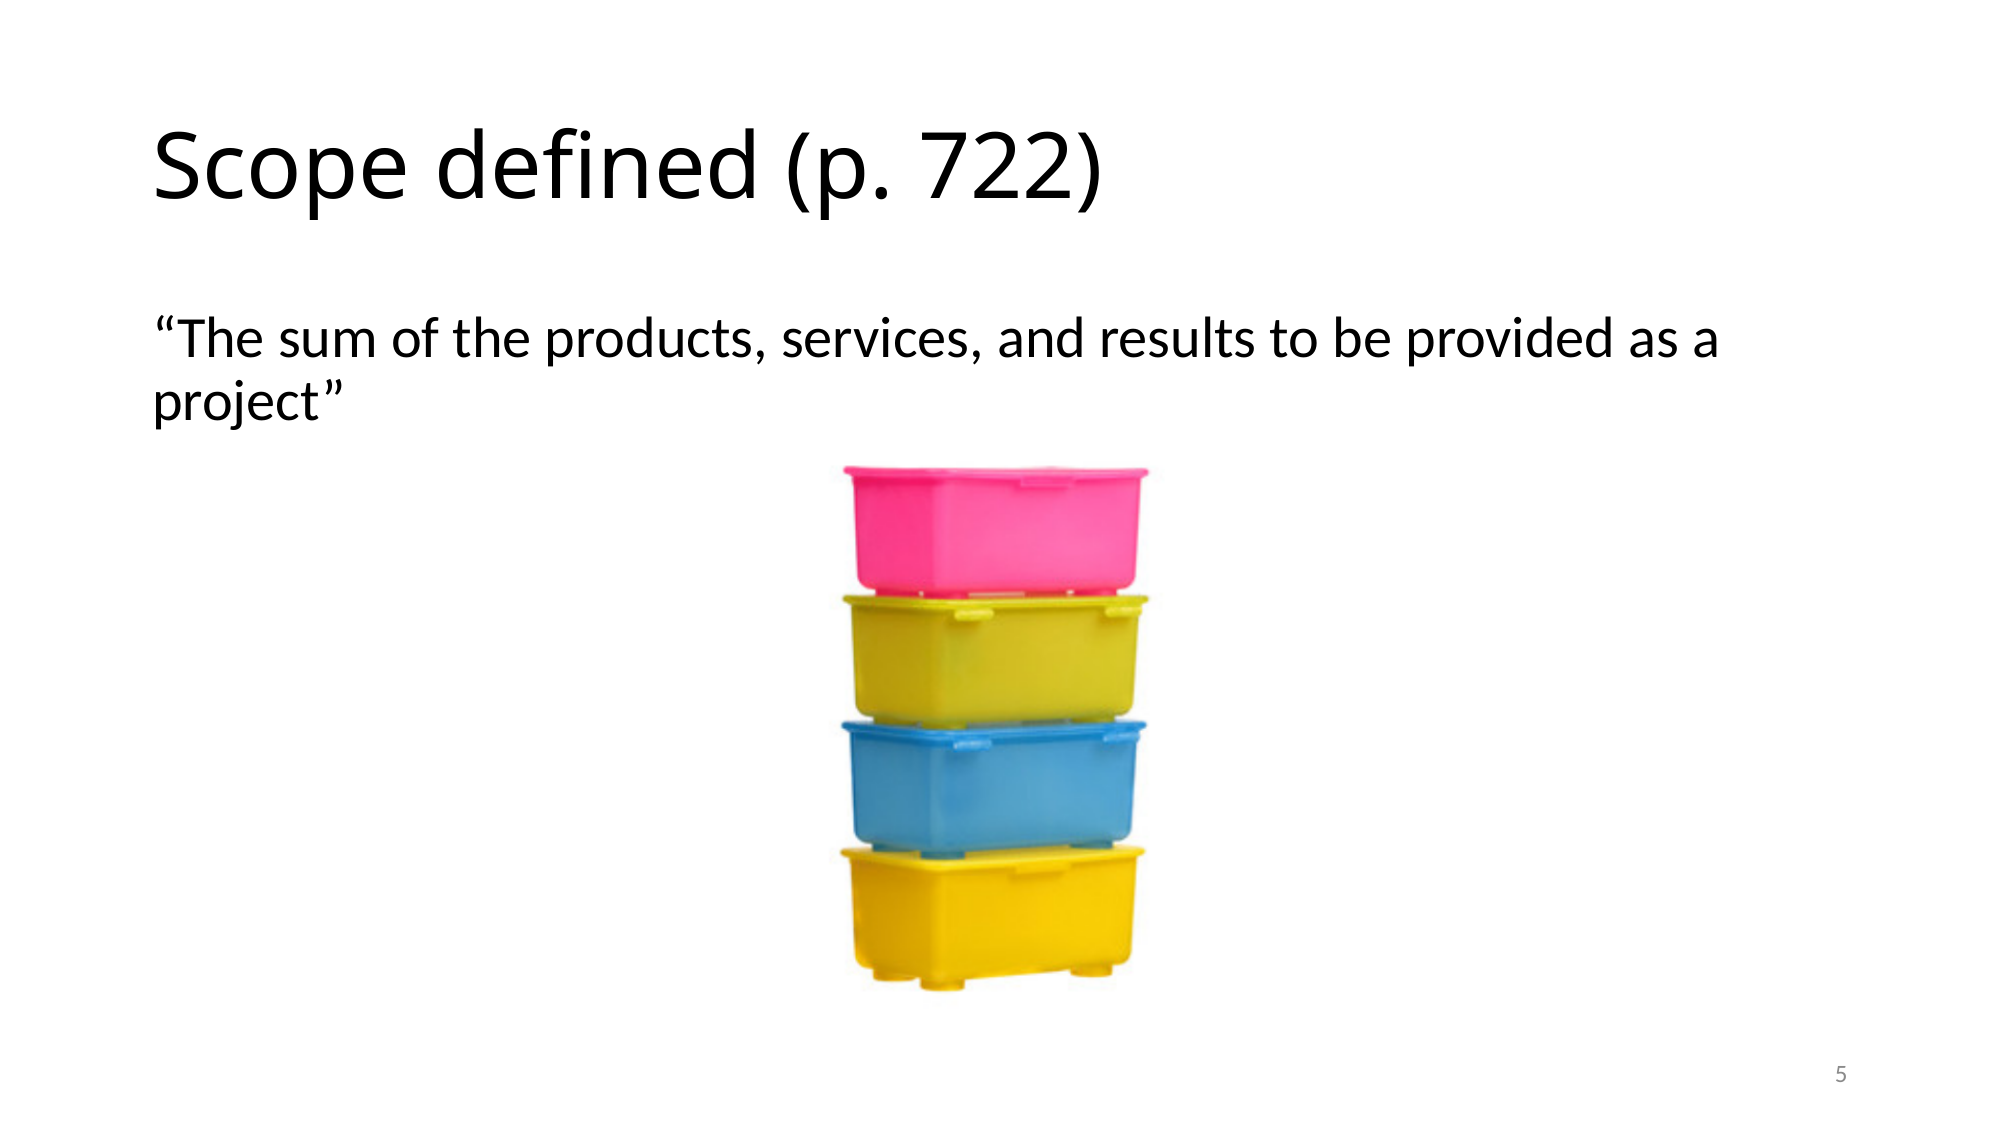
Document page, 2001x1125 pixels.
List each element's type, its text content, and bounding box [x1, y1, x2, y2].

list “The sum of the products, services, and results to be provided as a project” [137, 299, 1863, 1014]
title Scope defined (p. 722) [137, 59, 1863, 278]
picture [735, 383, 1265, 1125]
slide_number 5 [1412, 1042, 1863, 1103]
